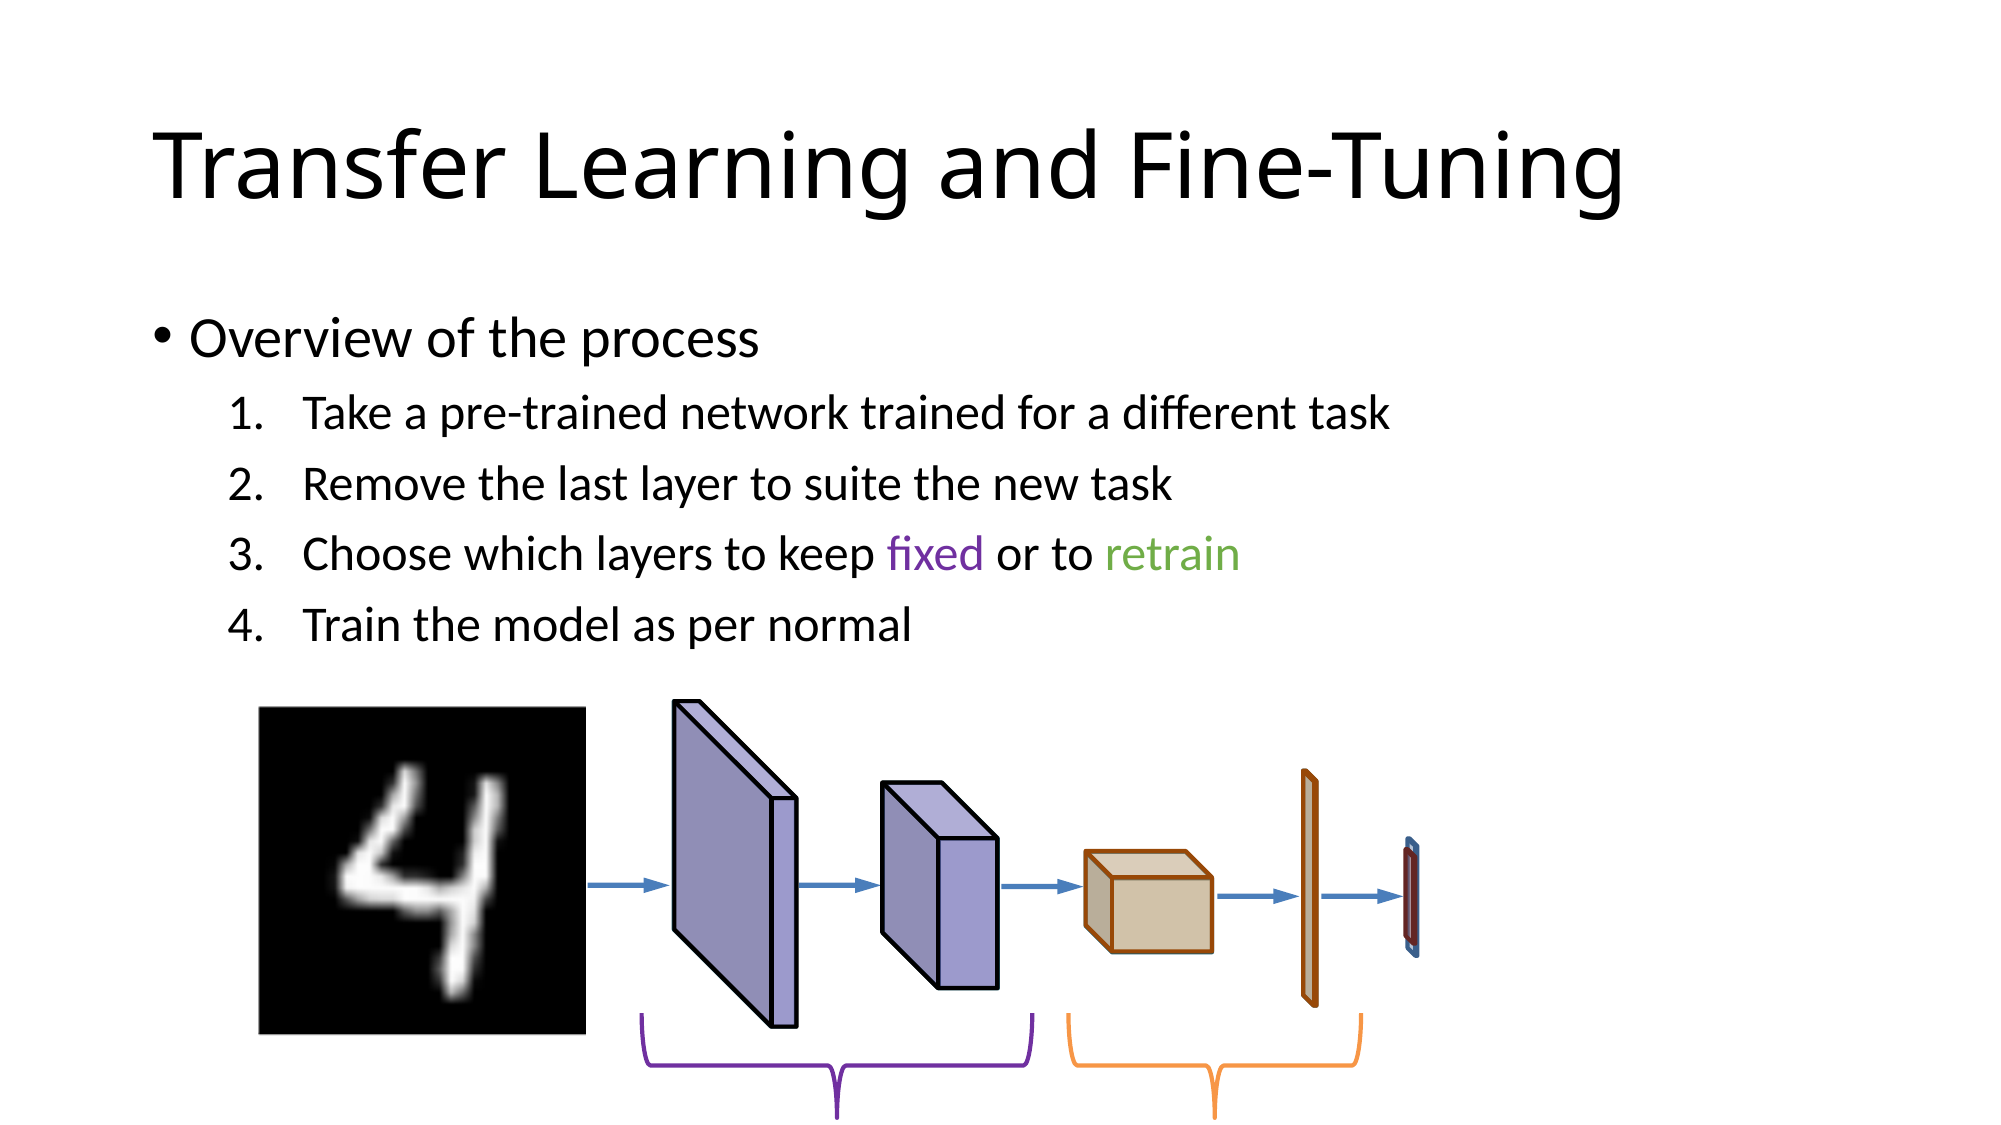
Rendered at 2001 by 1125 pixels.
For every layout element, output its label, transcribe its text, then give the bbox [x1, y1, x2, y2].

text_box Overview of the process Take a pre-trained network trained for a different task Remove the last layer to suite the new task Choose which layers to keep fixed or to retrain Train the model as per normal [137, 299, 1927, 1014]
text_box [880, 780, 1000, 991]
text_box [591, 879, 670, 892]
text_box [799, 879, 880, 892]
text_box [1321, 890, 1403, 903]
text_box [1405, 836, 1420, 958]
picture [257, 706, 586, 1036]
text_box [1301, 768, 1319, 1008]
text_box [1083, 848, 1215, 954]
text_box [640, 1013, 1034, 1119]
text_box [672, 699, 799, 1029]
text_box [1217, 890, 1300, 903]
text_box [1067, 1013, 1362, 1119]
text_box [1403, 847, 1418, 946]
text_box [1001, 880, 1083, 893]
text_box Transfer Learning and Fine-Tuning [137, 59, 1863, 278]
